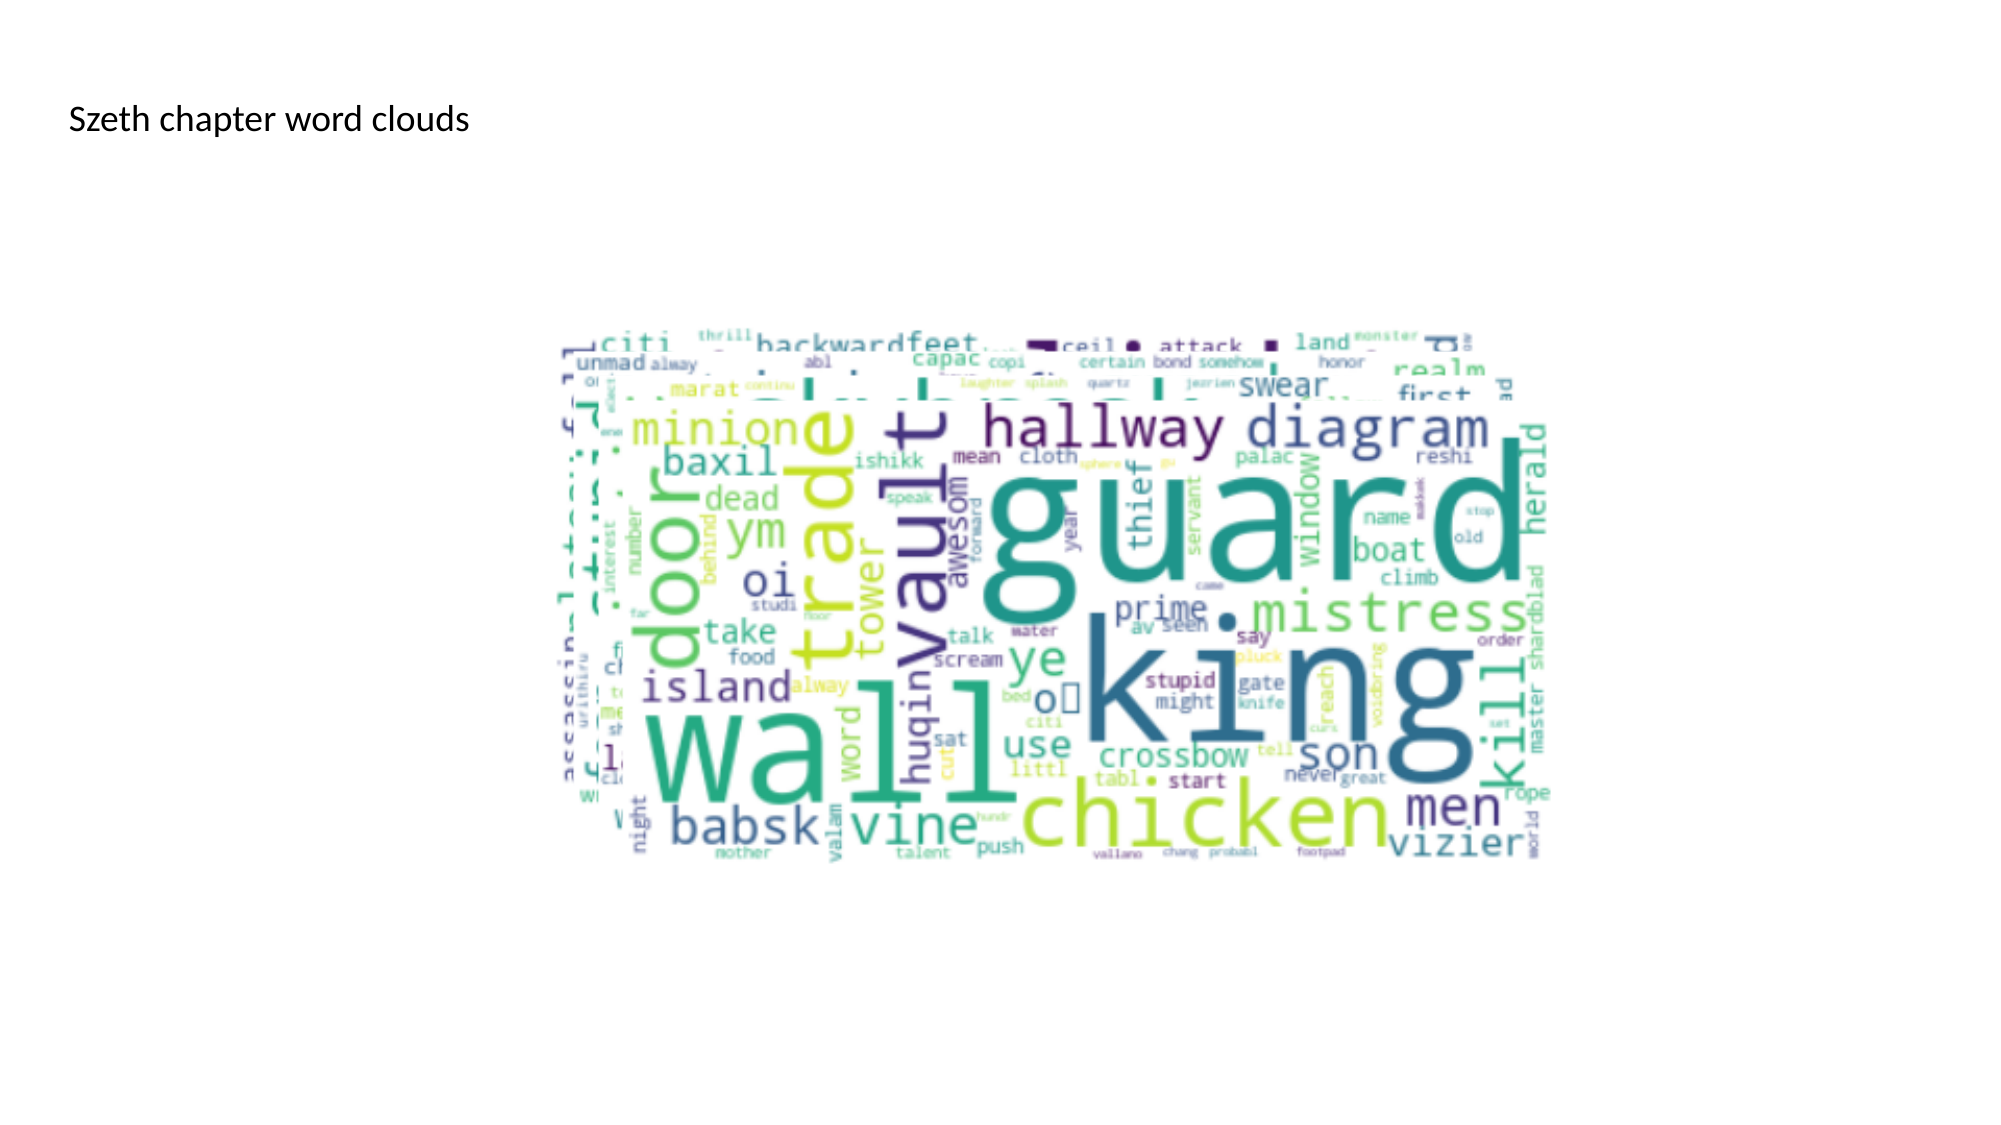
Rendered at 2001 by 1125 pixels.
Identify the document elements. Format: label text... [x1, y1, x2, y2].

picture [399, 112, 1674, 1087]
text_box Szeth chapter word clouds [54, 86, 486, 147]
